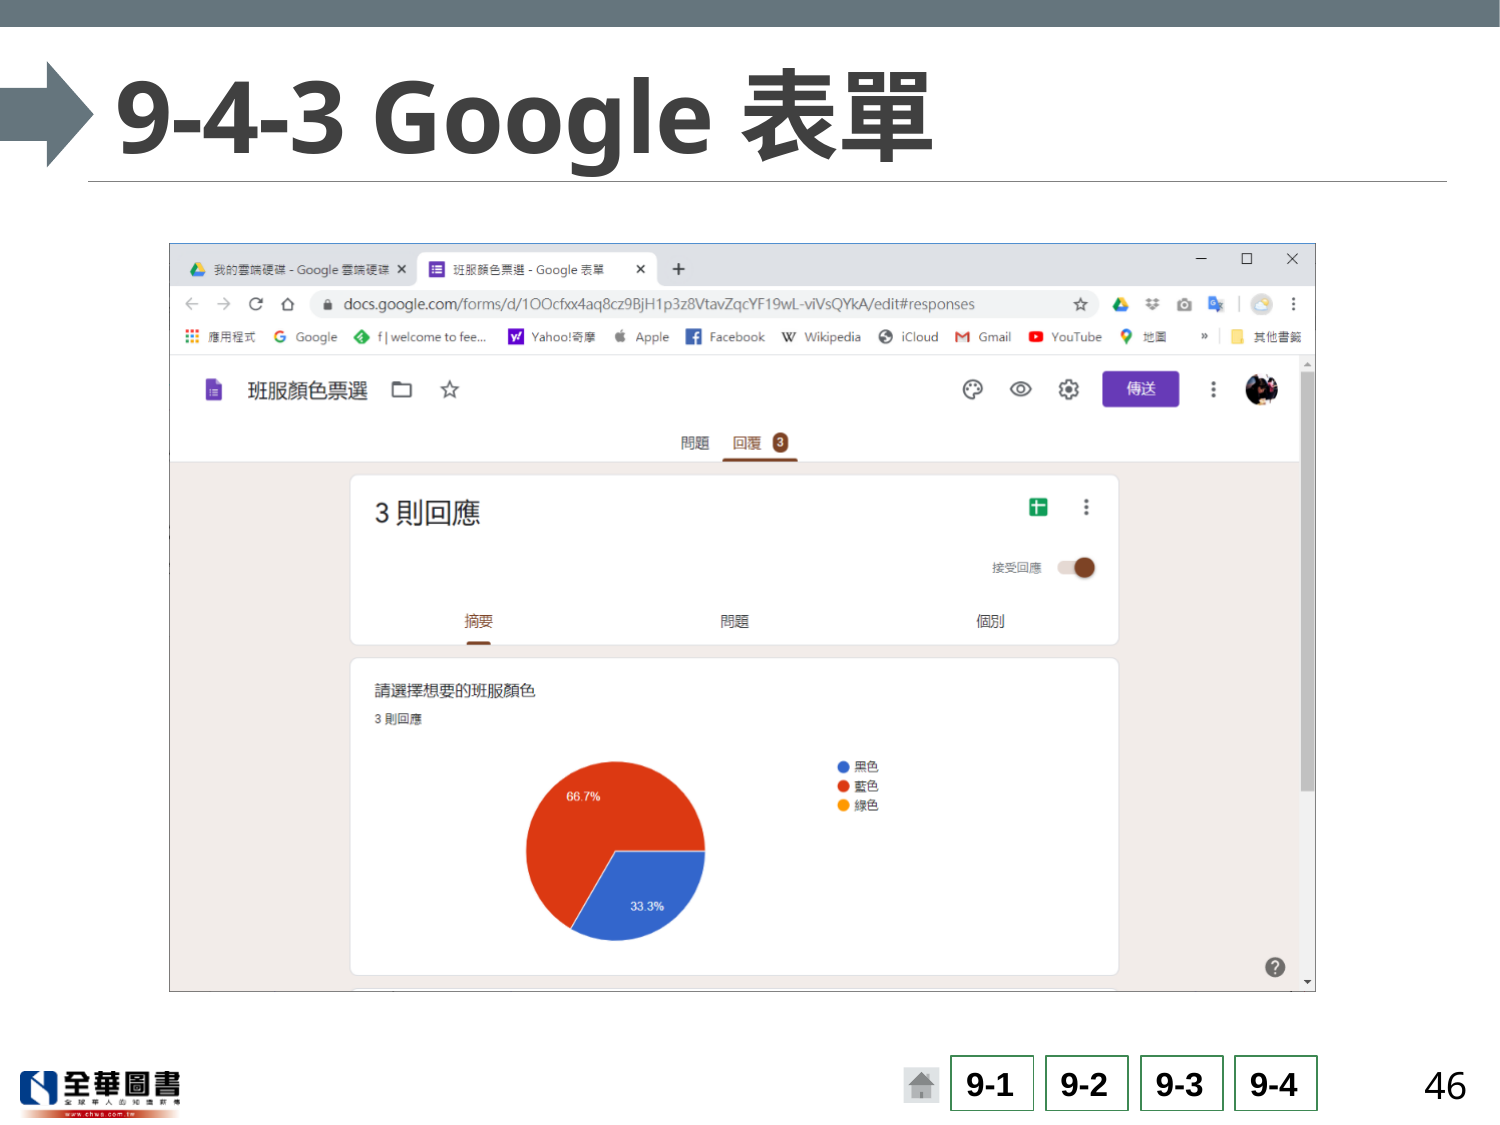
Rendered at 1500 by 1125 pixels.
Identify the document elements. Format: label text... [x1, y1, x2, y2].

slide_number 46 [1320, 1057, 1483, 1118]
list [169, 243, 1316, 992]
picture [20, 1071, 180, 1118]
title 9-4-3 Google表單 [100, 47, 1447, 182]
